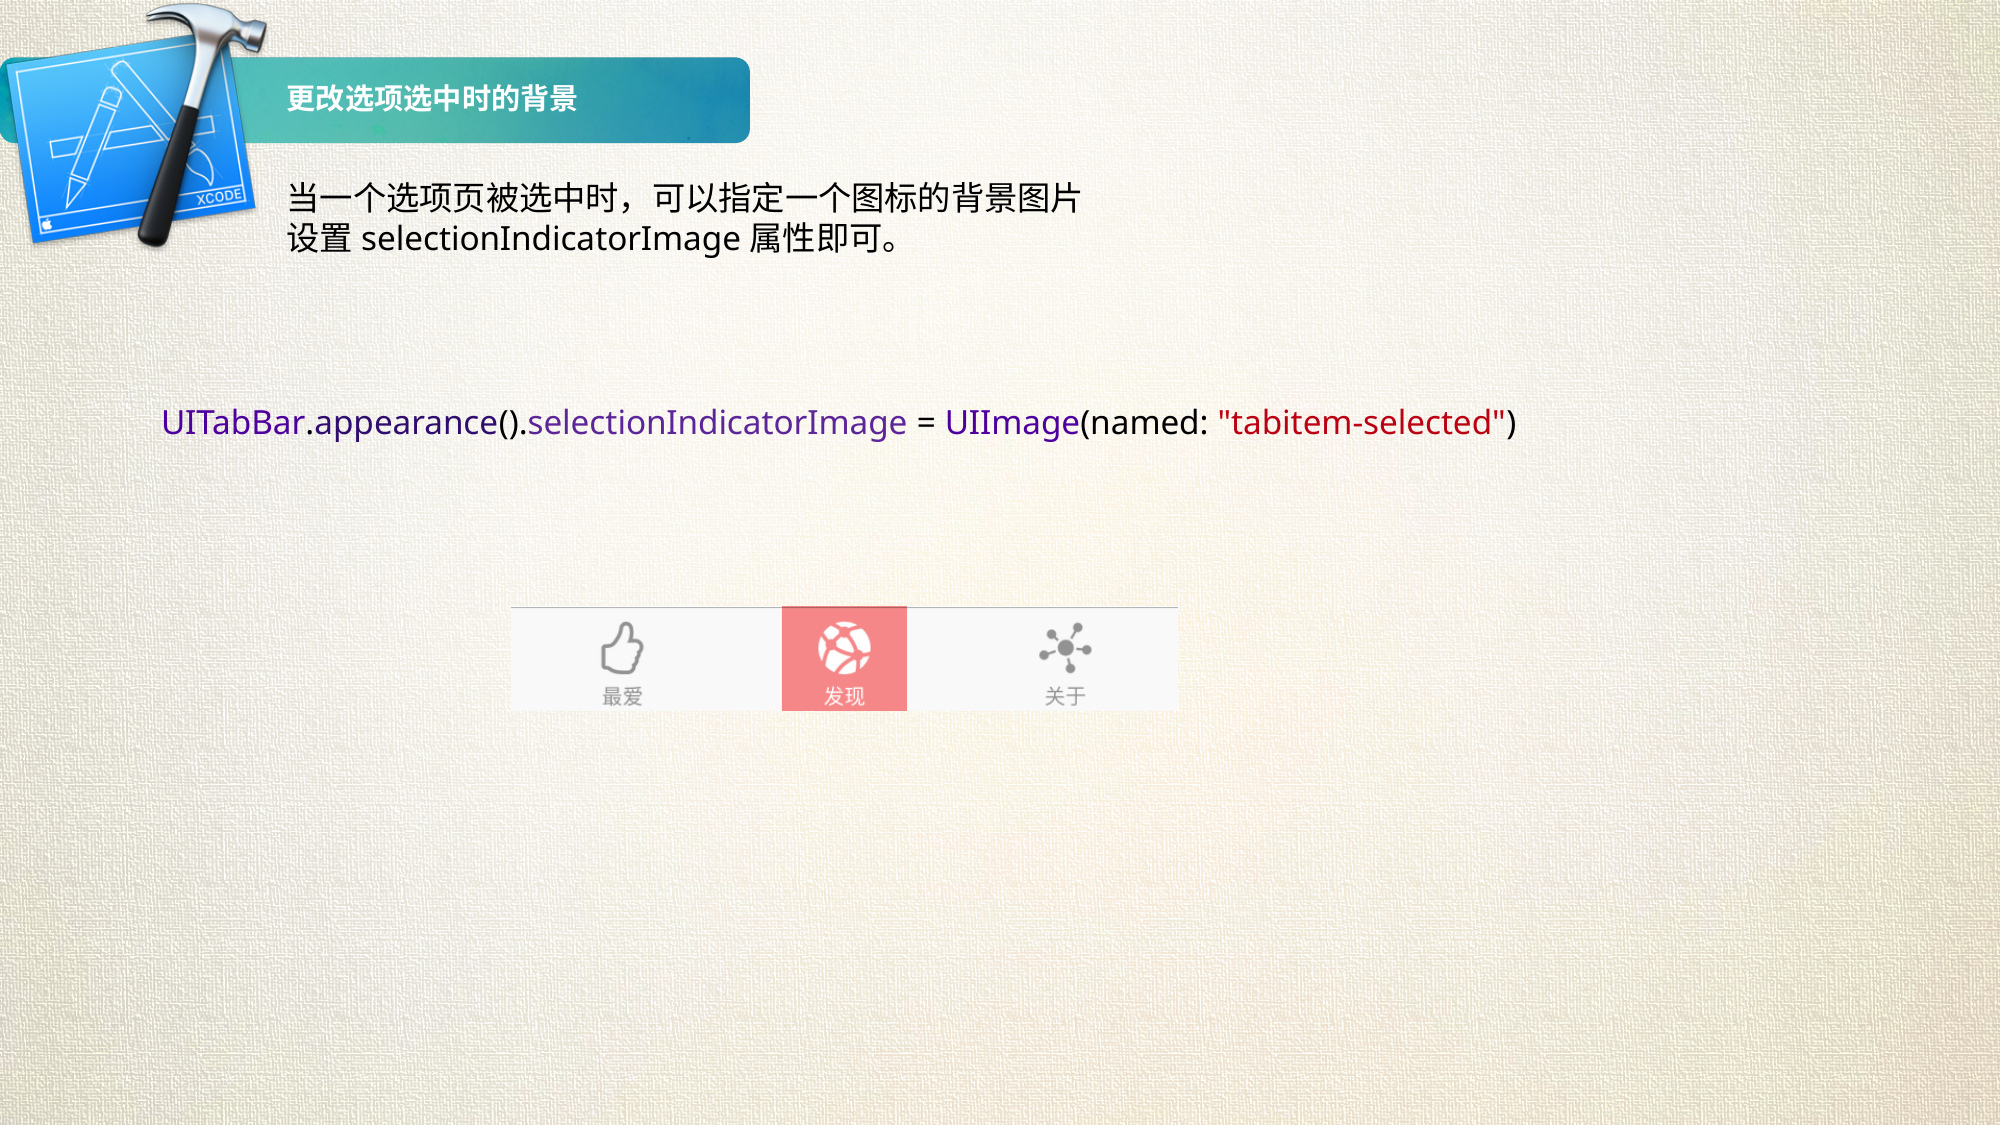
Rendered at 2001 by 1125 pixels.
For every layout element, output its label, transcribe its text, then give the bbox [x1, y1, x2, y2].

text_box [272, 56, 751, 134]
text_box UITabBar.appearance().selectionIndicatorImage = UIImage(named: "tabitem-selected") [146, 393, 2000, 449]
picture [0, 0, 2000, 1125]
text_box 当一个选项页被选中时，可以指定一个图标的背景图片 设置selectionIndicatorImage属性即可。 [272, 169, 1920, 265]
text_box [272, 72, 750, 170]
